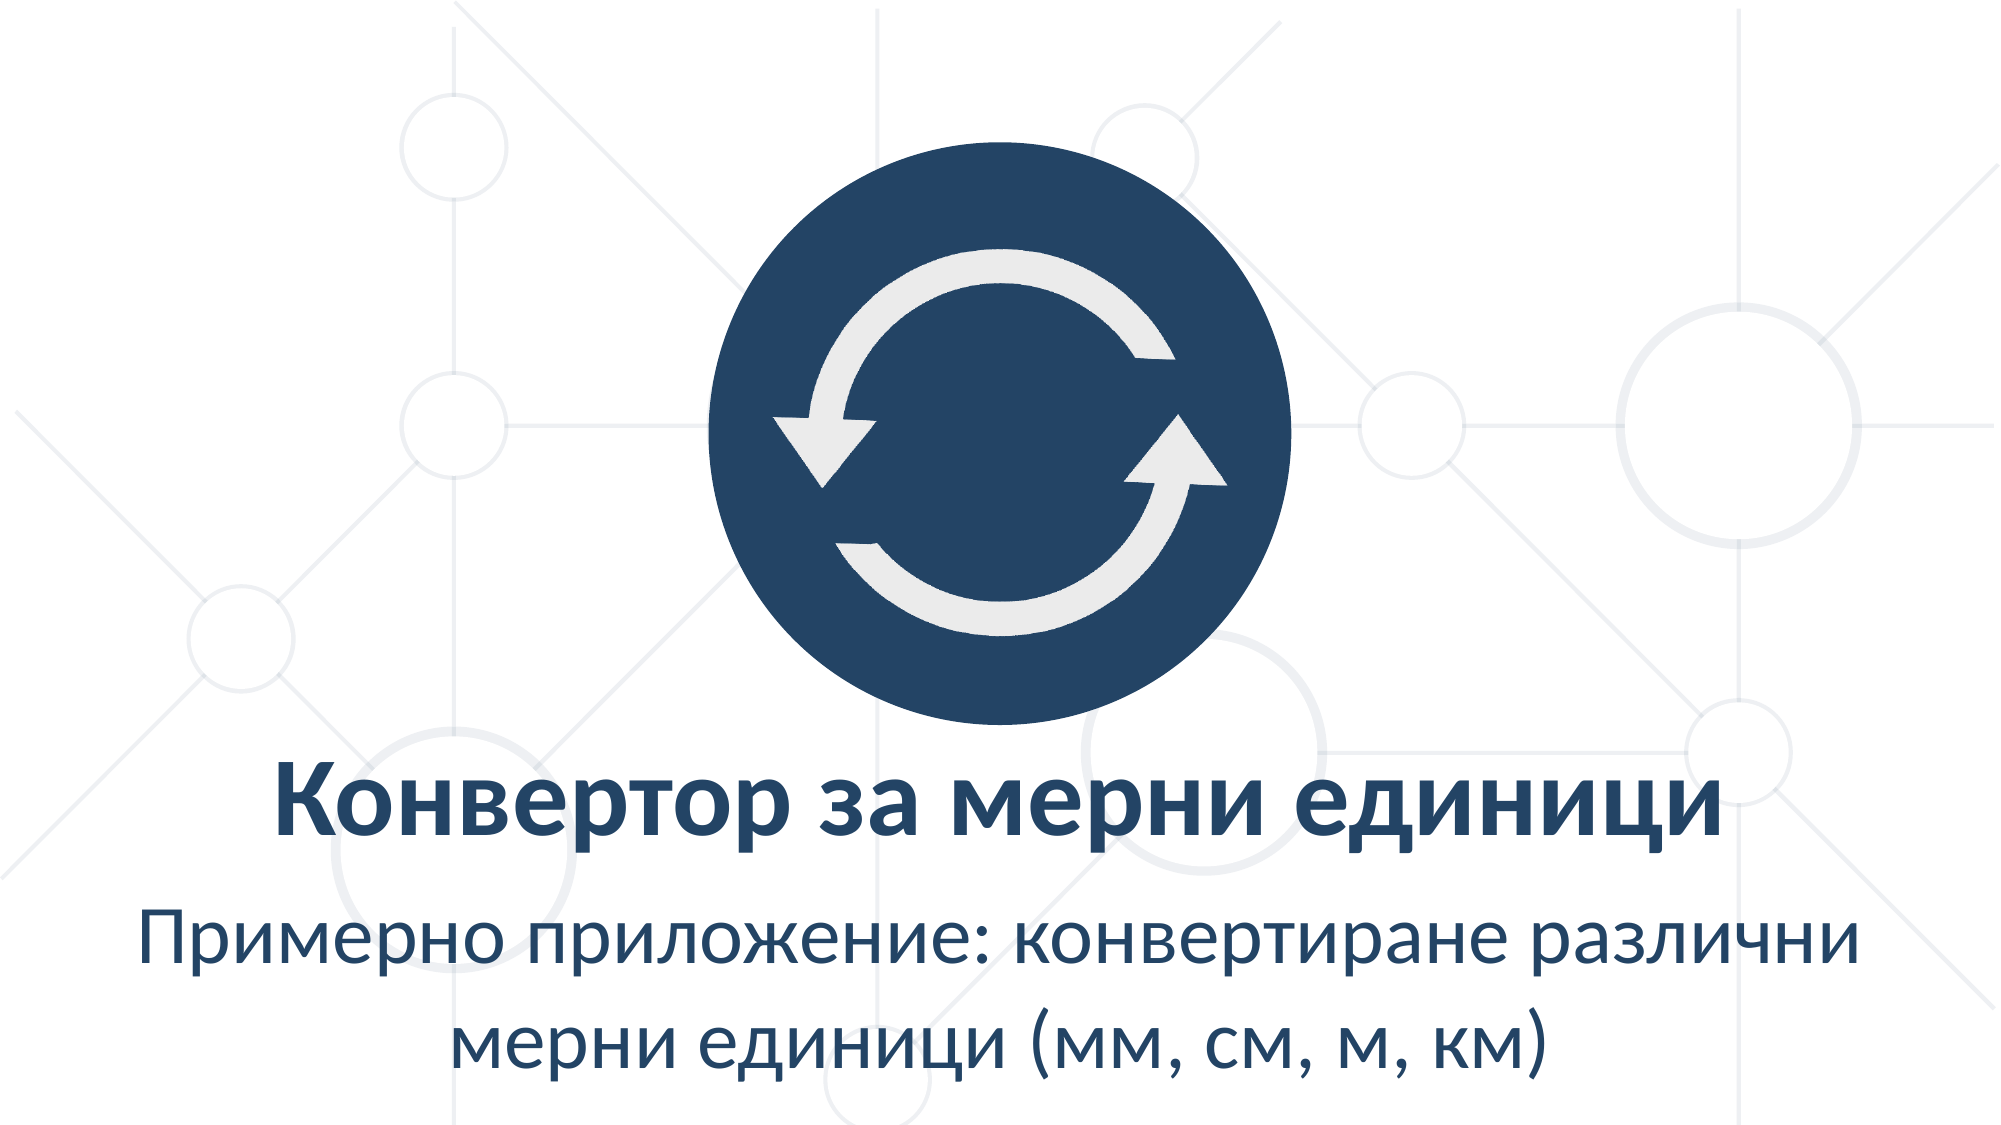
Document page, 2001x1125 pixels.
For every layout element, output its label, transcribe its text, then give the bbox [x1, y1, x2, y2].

subtitle Примерно приложение: конвертиране различни мерни единици (мм, см, м, км) [100, 885, 1900, 1074]
title Конвертор за мерни единици [100, 727, 1900, 854]
picture [652, 94, 1349, 791]
